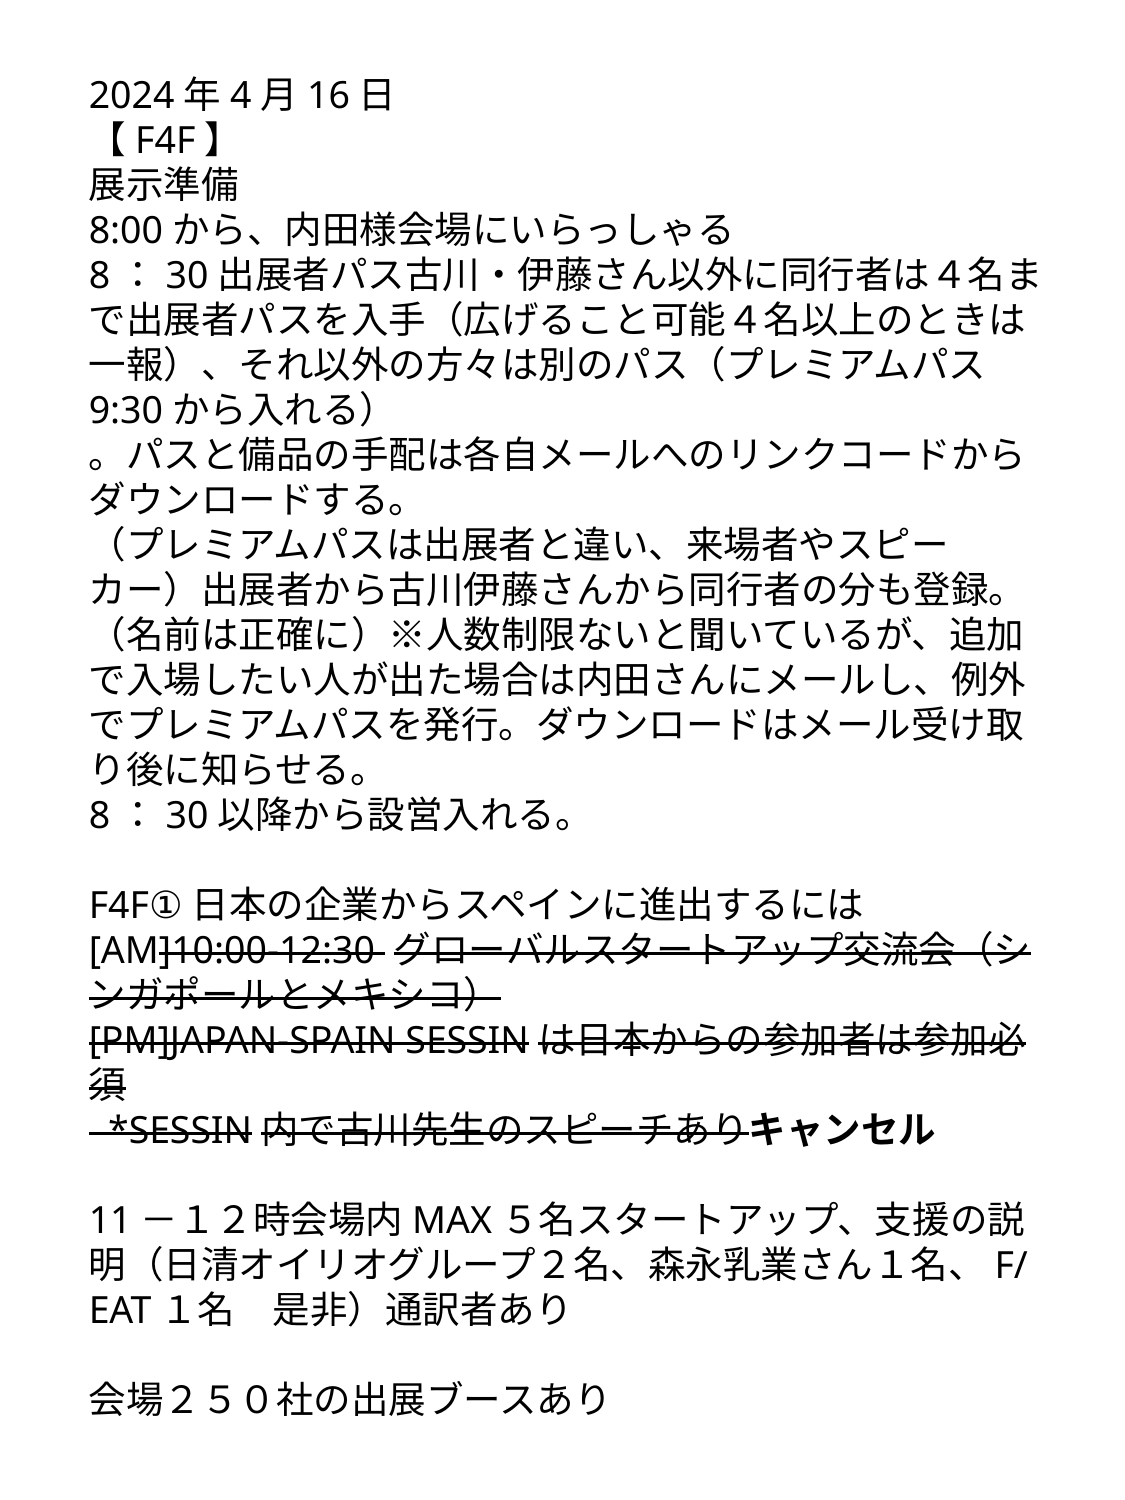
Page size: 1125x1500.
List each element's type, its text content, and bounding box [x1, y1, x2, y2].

text_box 2024年4月16日 【F4F】 展示準備 8:00から、内田様会場にいらっしゃる 8：30出展者パス古川・伊藤さん以外に同行者は４名まで出展者パスを入手（広げること可能４名以上のときは一報）、それ以外の方々は別のパス（プレミアムパス9:30から入れる） 。パスと備品の手配は各自メールへのリンクコードからダウンロードする。 （プレミアムパスは出展者と違い、来場者やスピーカー）出展者から古川伊藤さんから同行者の分も登録。（名前は正確に）※人数制限ないと聞いているが、追加で入場したい人が出た場合は内田さんにメールし、例外でプレミアムパスを発行。ダウンロードはメール受け取り後に知らせる。 8：30以降から設営入れる。 F4F①日本の企業からスペインに進出するには [AM]10:00-12:30 グローバルスタートアップ交流会（シンガポールとメキシコ） [PM]JAPAN-SPAIN SESSINは日本からの参加者は参加必須 *SESSIN内で古川先生のスピーチありキャンセル 11－１２時会場内MAX５名スタートアップ、支援の説明（日清オイリオグループ２名、森永乳業さん１名、F/EAT１名 是非）通訳者あり 会場２５０社の出展ブースあり [73, 63, 1067, 1500]
